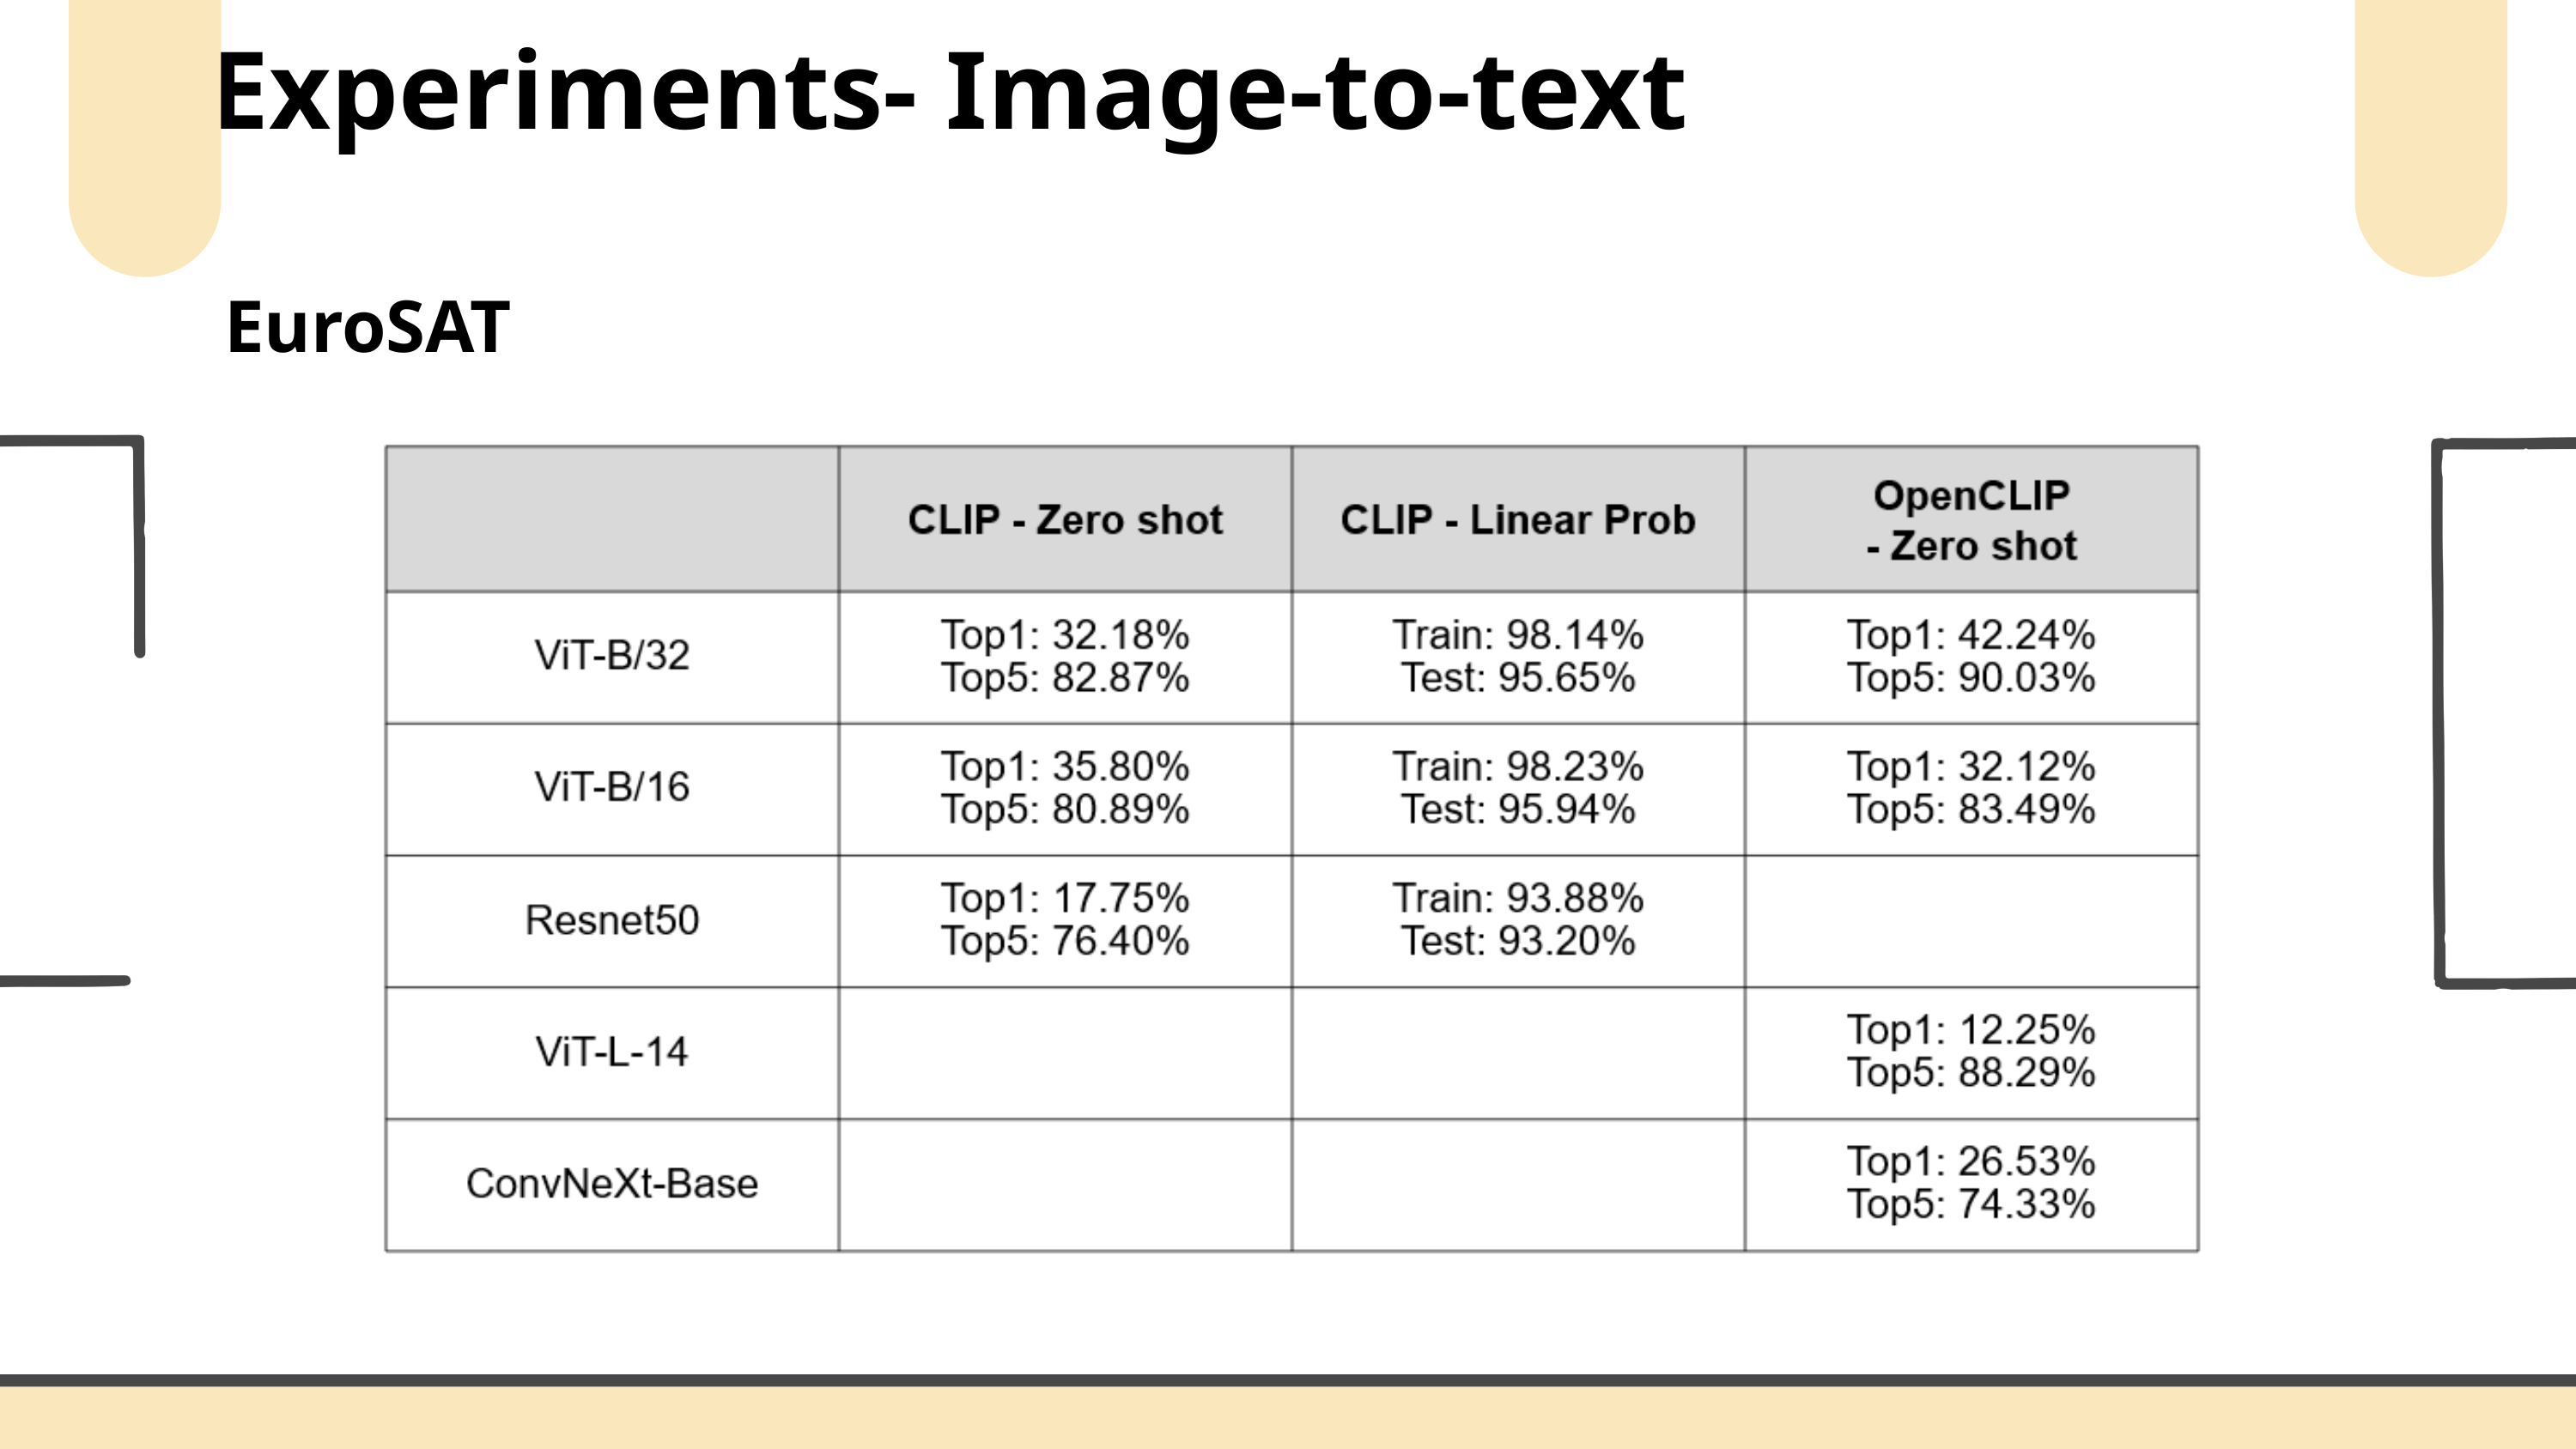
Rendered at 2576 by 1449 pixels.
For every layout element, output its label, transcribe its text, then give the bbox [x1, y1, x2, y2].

text_box EuroSAT [221, 266, 515, 367]
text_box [2354, 0, 2508, 277]
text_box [0, 1379, 2576, 1449]
text_box [0, 434, 146, 990]
text_box [2431, 434, 2576, 990]
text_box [68, 0, 222, 277]
text_box [374, 434, 2202, 1259]
text_box Experiments- Image-to-text [226, 0, 1753, 150]
